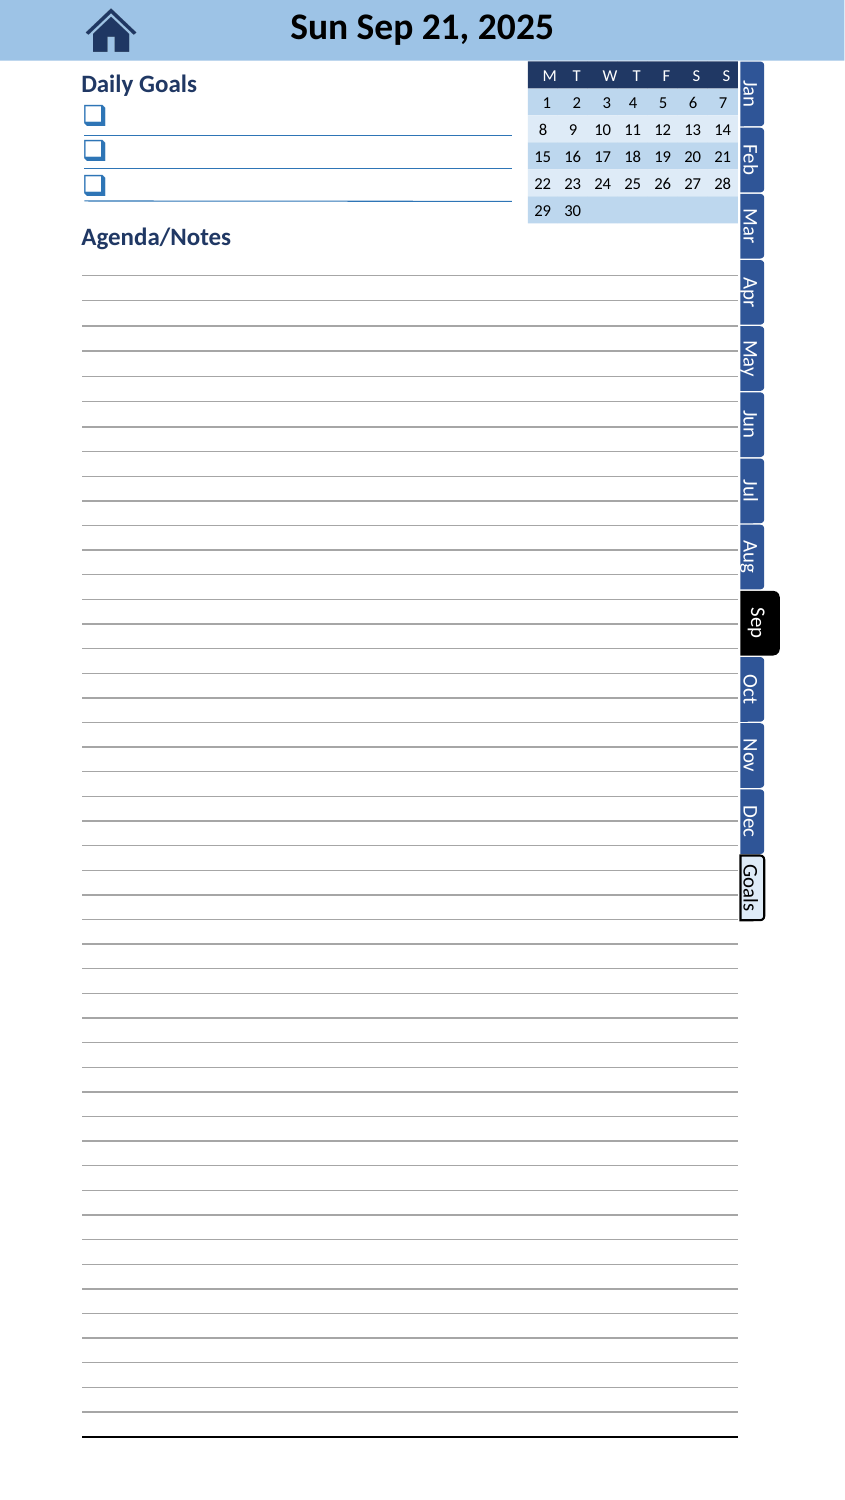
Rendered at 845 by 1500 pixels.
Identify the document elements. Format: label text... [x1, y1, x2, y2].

list Sun Sep 21, 2025 [190, 0, 655, 61]
picture [82, 1, 140, 59]
